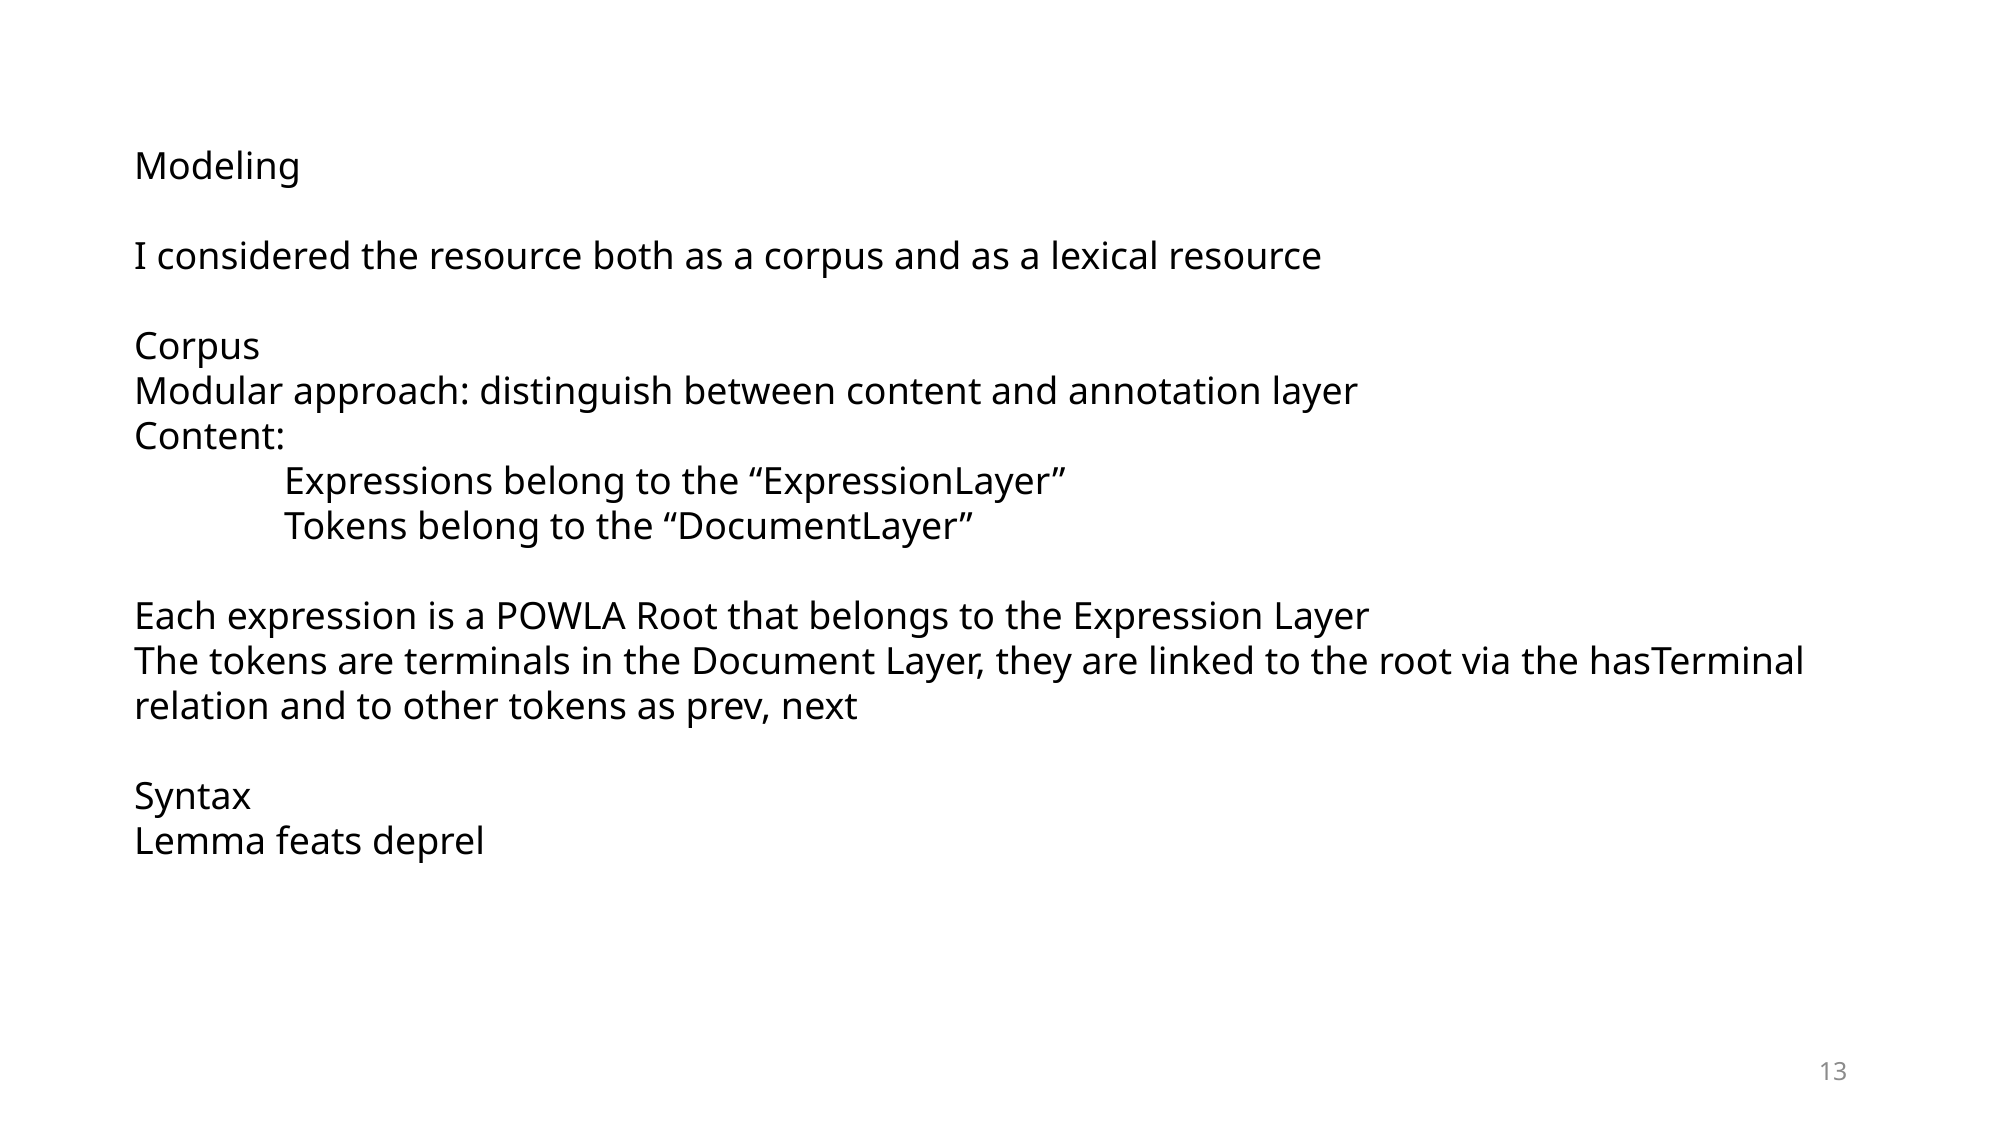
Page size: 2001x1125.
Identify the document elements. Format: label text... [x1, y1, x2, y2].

slide_number 13 [1412, 1042, 1863, 1103]
text_box Modeling I considered the resource both as a corpus and as a lexical resource Corpus Modular approach: distinguish between content and annotation layer Content: Expressions belong to the “ExpressionLayer” Tokens belong to the “DocumentLayer” Each expression is a POWLA Root that belongs to the Expression Layer The tokens are terminals in the Document Layer, they are linked to the root via the hasTerminal relation and to other tokens as prev, next Syntax Lemma feats deprel [119, 134, 1877, 1005]
